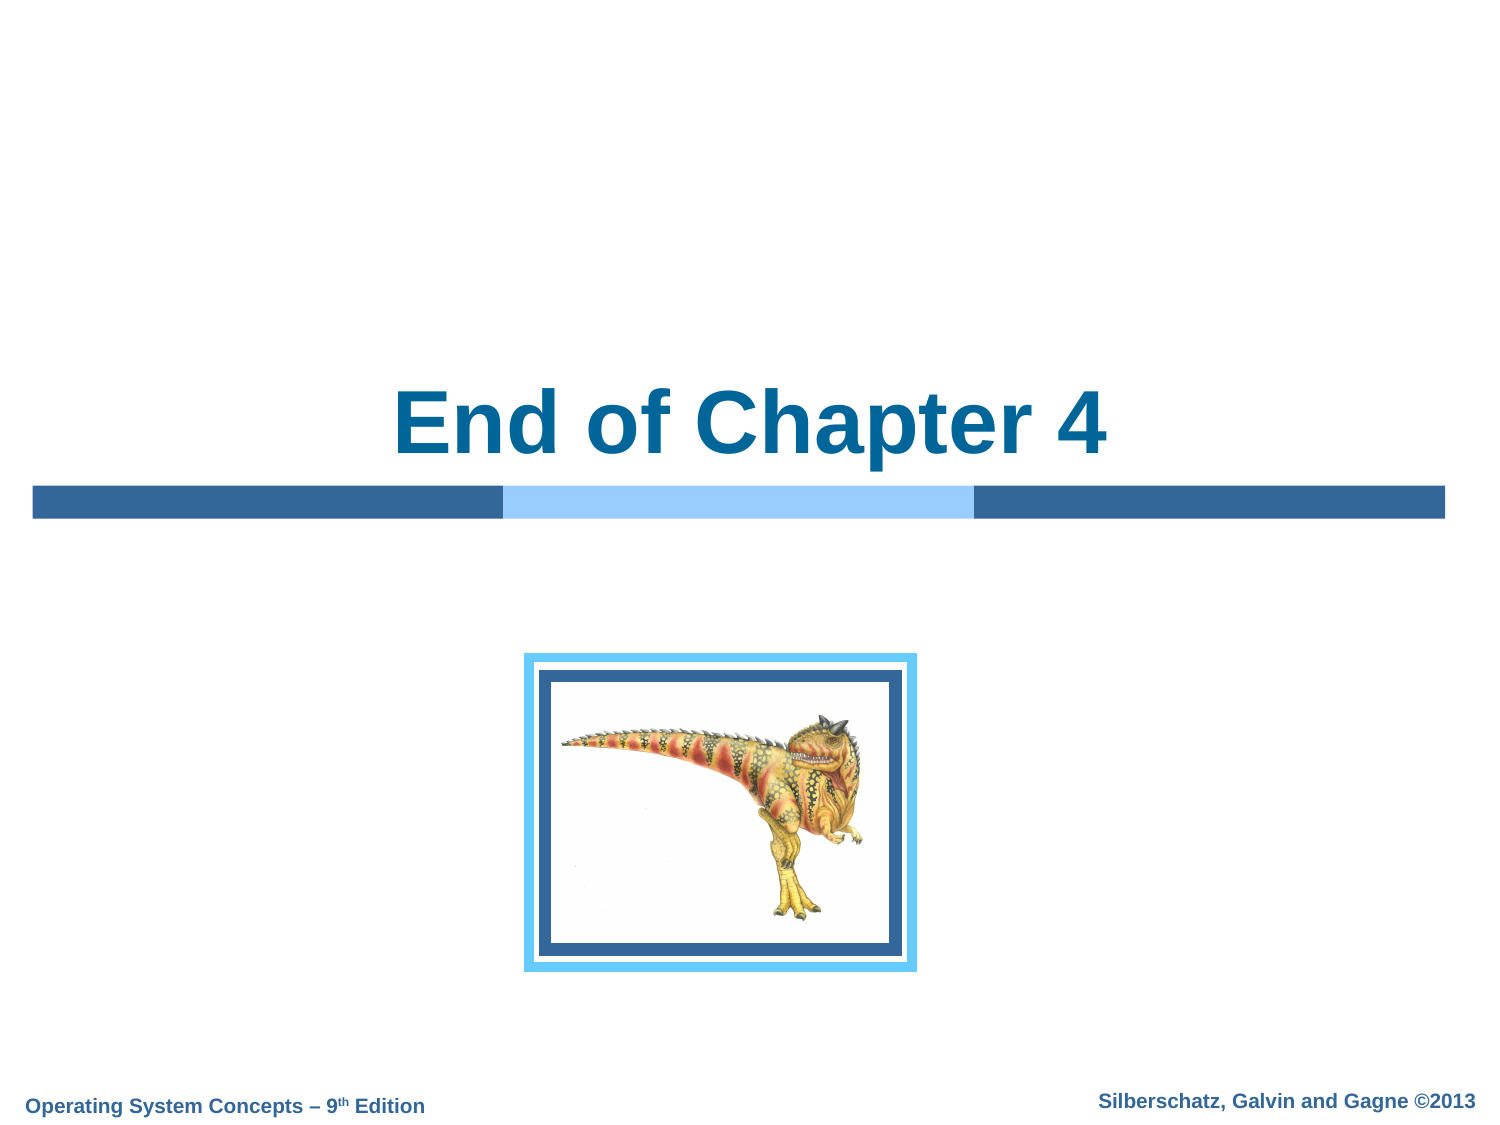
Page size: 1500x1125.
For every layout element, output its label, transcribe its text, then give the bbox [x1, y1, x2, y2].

title End of Chapter 4 [112, 130, 1388, 480]
picture [551, 682, 889, 943]
